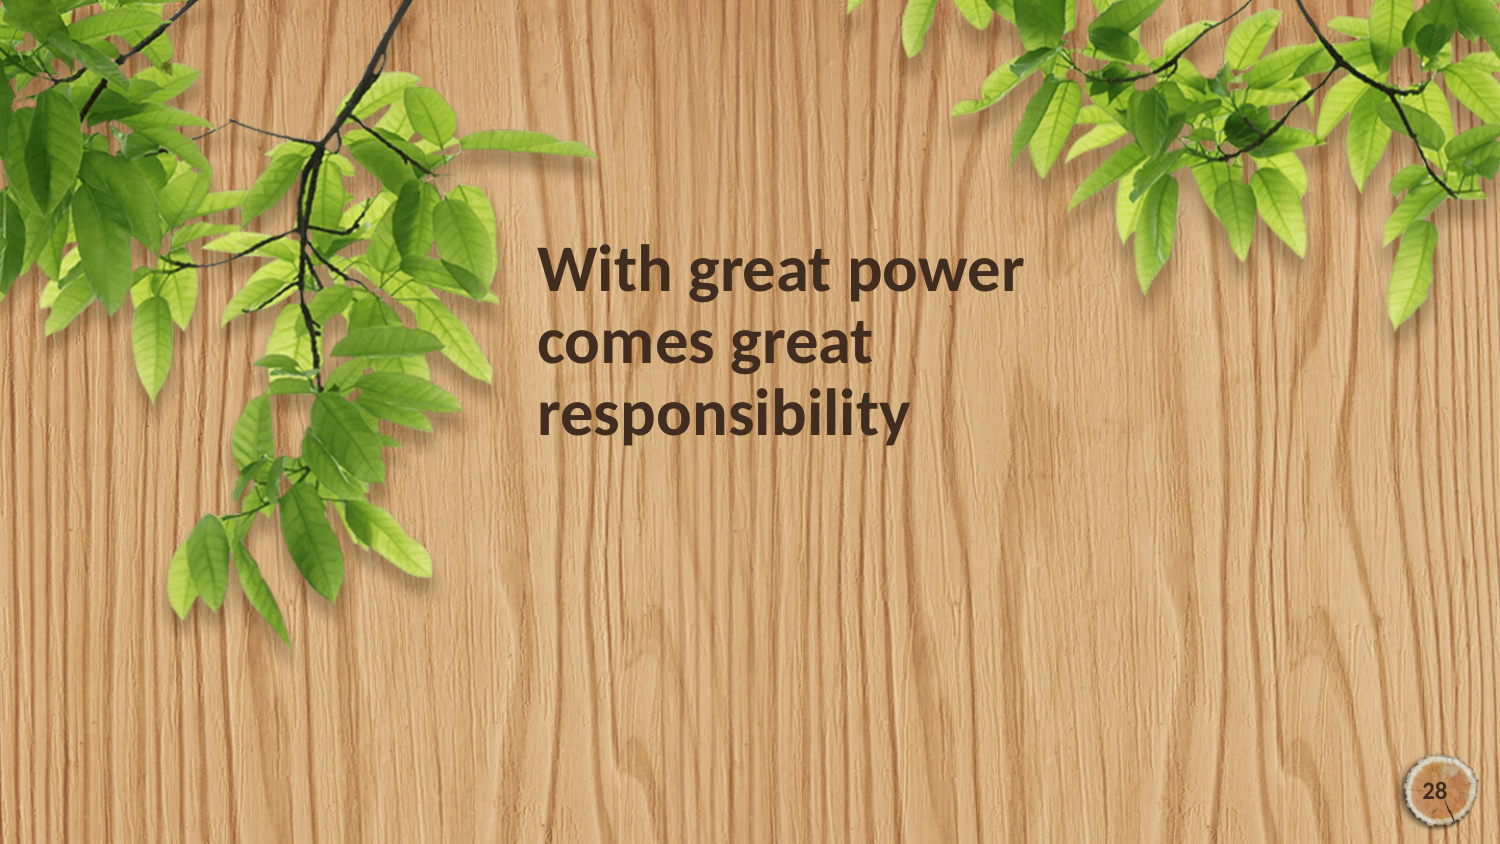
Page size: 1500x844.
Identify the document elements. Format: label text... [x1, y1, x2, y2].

picture [0, 0, 1500, 844]
text_box With great power comes great responsibility [621, 233, 1158, 450]
